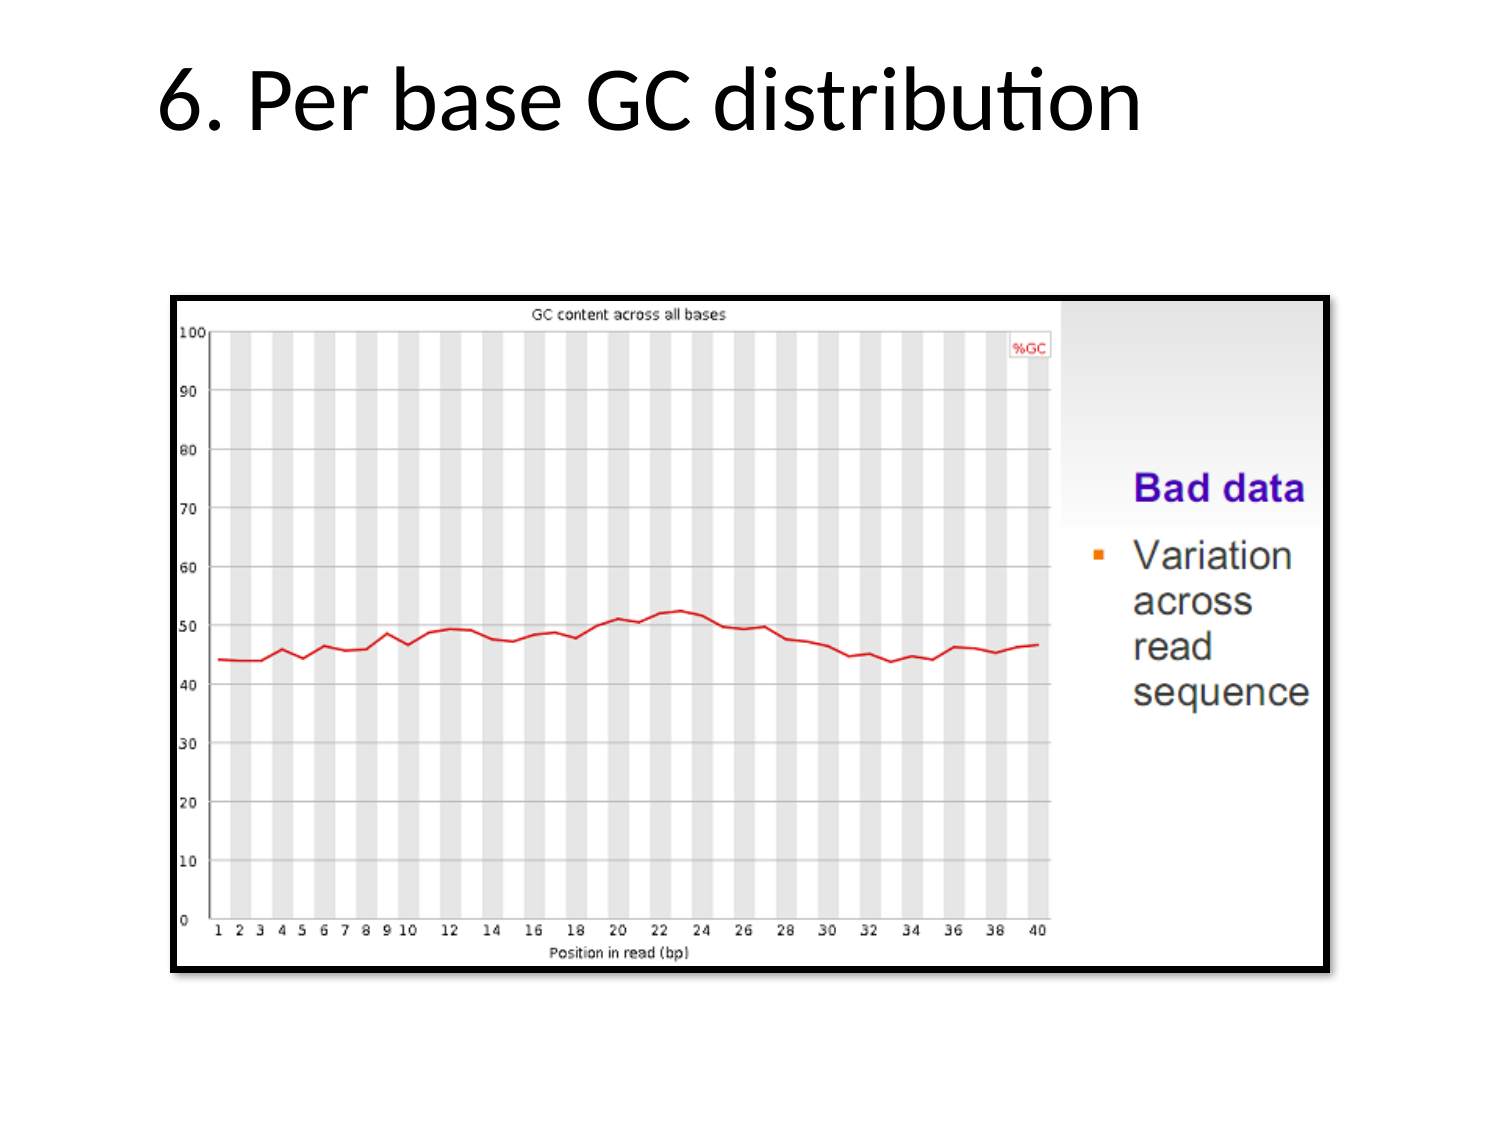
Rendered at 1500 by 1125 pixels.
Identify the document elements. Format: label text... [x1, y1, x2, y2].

title 6. Per base GC distribution [74, 0, 1228, 188]
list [176, 300, 1324, 967]
